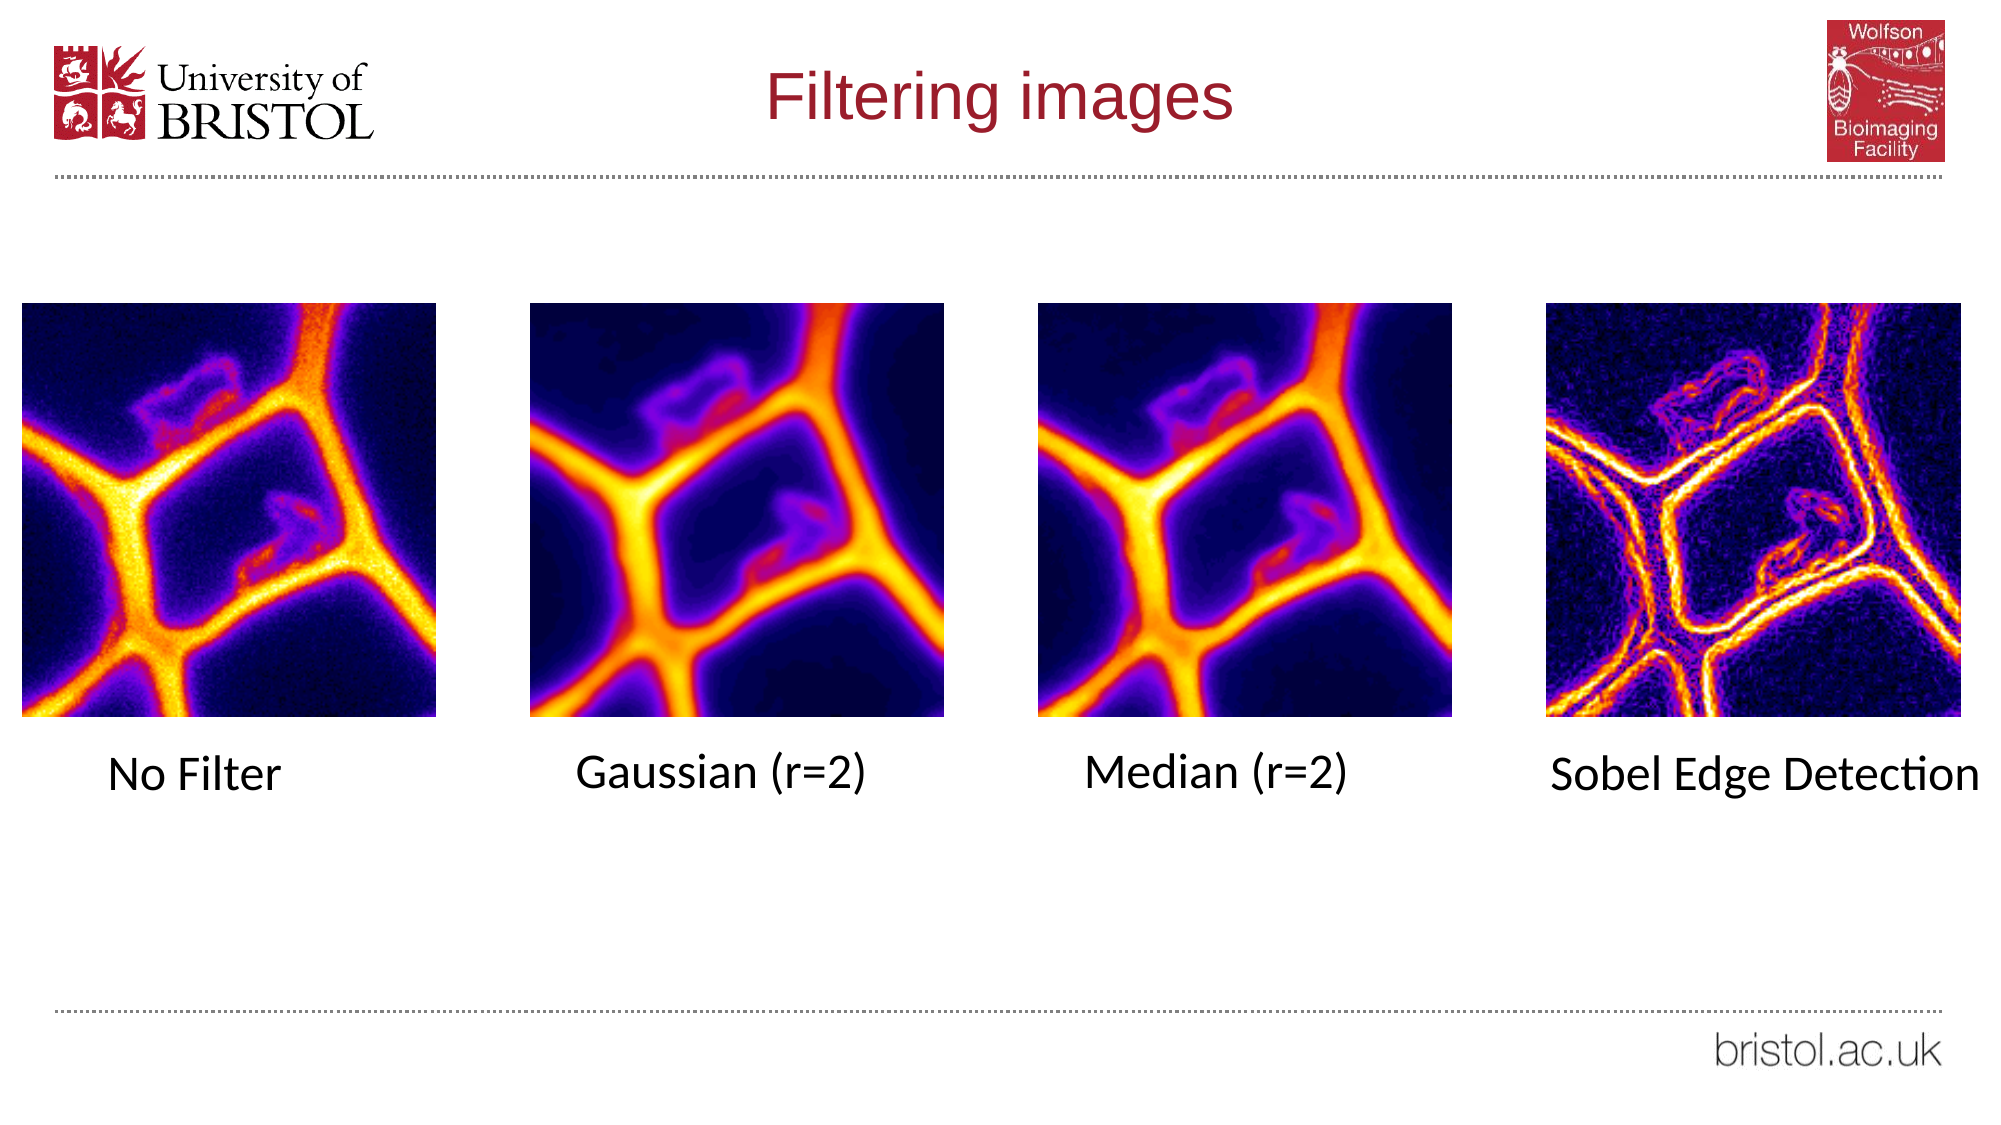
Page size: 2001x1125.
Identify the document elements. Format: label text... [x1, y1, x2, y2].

text_box Sobel Edge Detection [1535, 733, 2000, 808]
text_box Gaussian (r=2) [560, 730, 888, 806]
picture [1038, 302, 1453, 717]
picture [530, 302, 944, 717]
picture [1546, 302, 1961, 717]
picture [1827, 20, 1945, 162]
picture [54, 46, 374, 140]
picture [21, 302, 436, 717]
picture [1700, 1023, 1945, 1080]
text_box Median (r=2) [1069, 730, 1396, 806]
text_box No Filter [92, 733, 312, 808]
title Filtering images [396, 41, 1604, 140]
